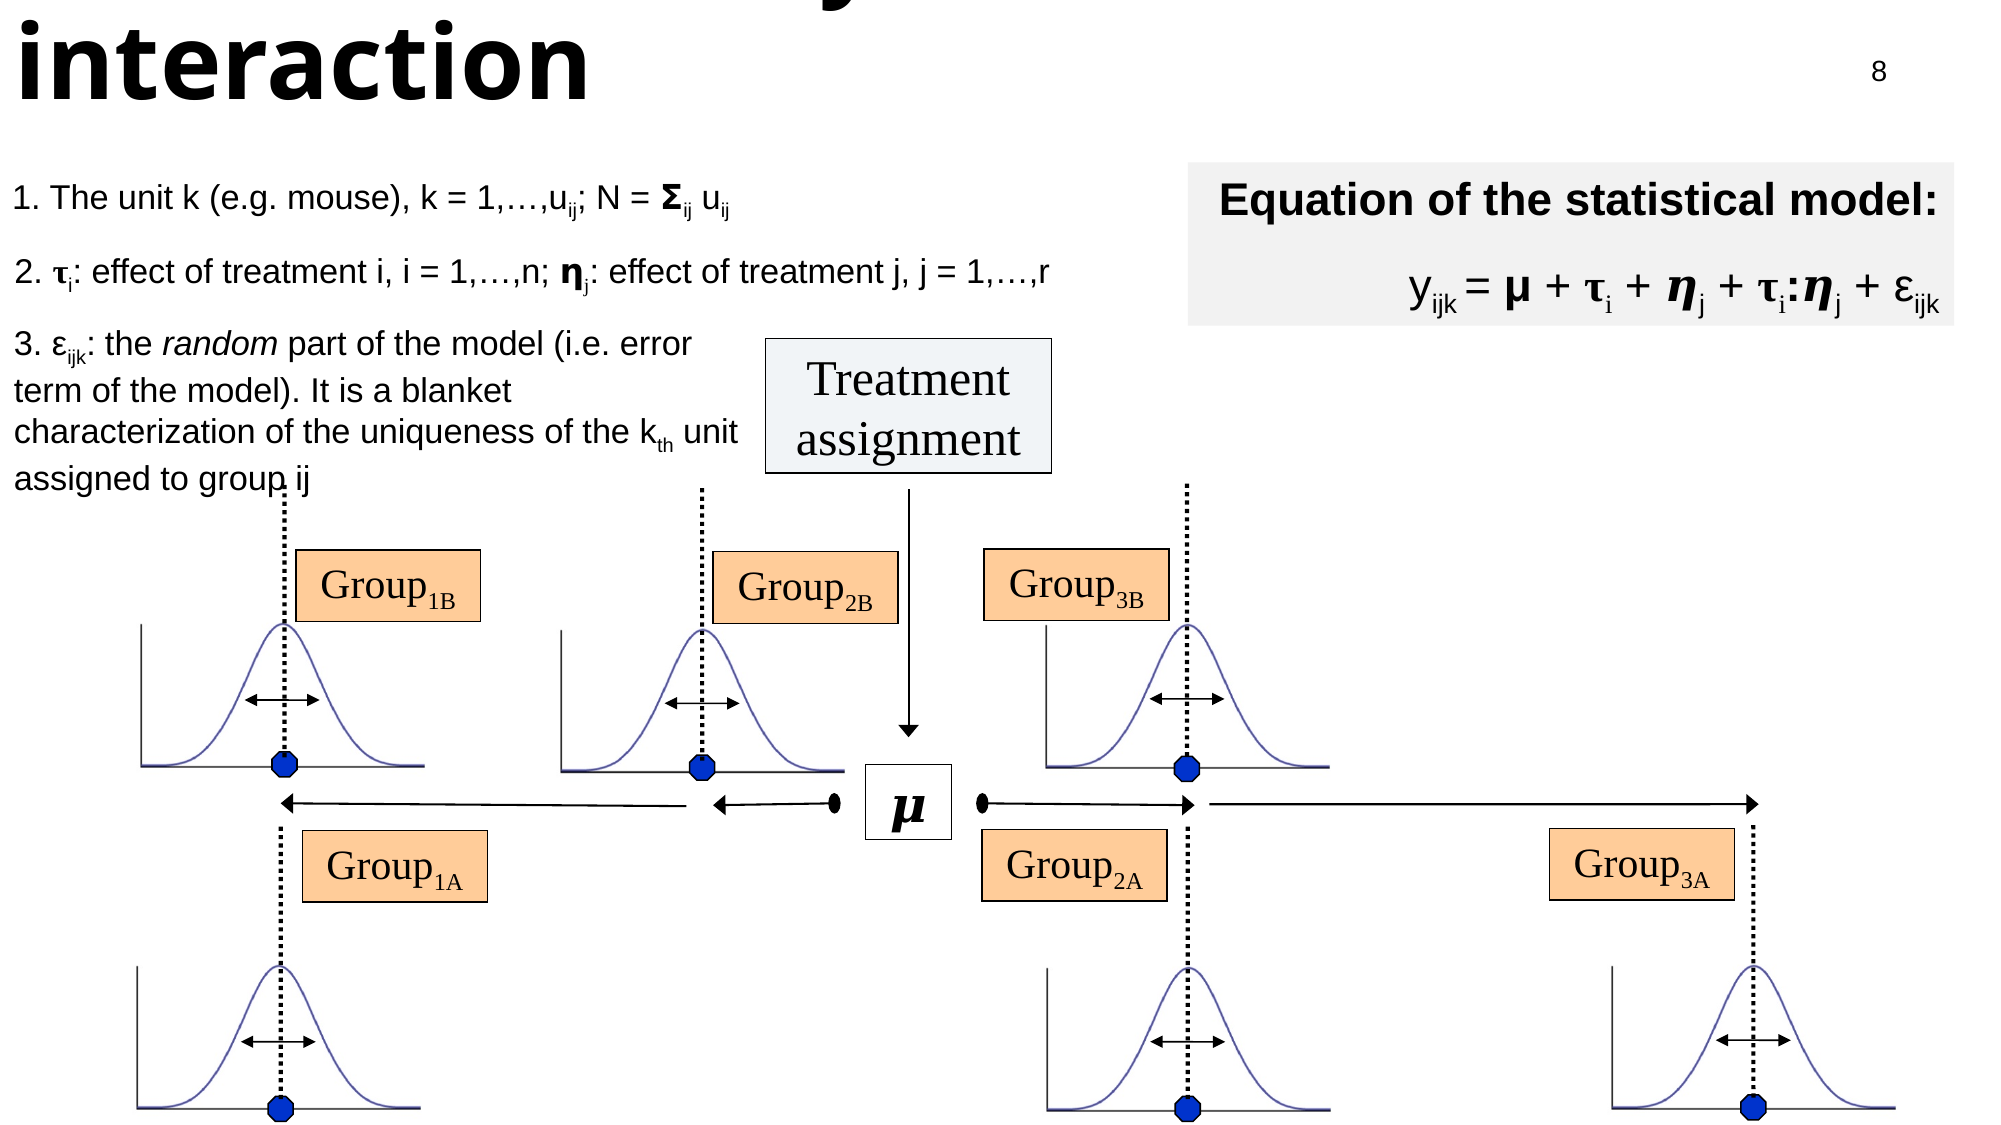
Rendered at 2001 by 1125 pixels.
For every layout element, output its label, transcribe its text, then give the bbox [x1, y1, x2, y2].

text_box 𝝁 [865, 764, 952, 840]
text_box Group3B [984, 548, 1170, 621]
text_box Equation of the statistical model: yijk = μ + τi + 𝜼j + τi:𝜼j + εijk [1187, 162, 1955, 326]
picture [115, 953, 441, 1121]
picture [119, 611, 445, 779]
title [5, 2, 2000, 131]
text_box 1. The unit k (e.g. mouse), k = 1,…,uij; N = 𝝨ij uij [0, 167, 761, 230]
text_box [1209, 793, 1759, 815]
text_box Group1B [295, 549, 481, 622]
picture [1590, 953, 1916, 1121]
picture [1024, 612, 1350, 780]
text_box Group3A [1549, 828, 1735, 901]
text_box Treatment assignment [765, 338, 1052, 474]
text_box 8 [1856, 44, 1955, 105]
text_box Group1A [302, 830, 488, 903]
text_box Group2A [982, 829, 1168, 902]
text_box [713, 792, 841, 816]
text_box 3. εijk: the random part of the model (i.e. error term of the model). It is a blanket characterization of the uniqueness of the kth unit assigned to group ij [0, 314, 763, 506]
text_box Group2B [713, 551, 898, 624]
text_box 2. τi: effect of treatment i, i = 1,…,n; 𝝶j: effect of treatment j, j = 1,…,r [0, 241, 1201, 304]
picture [539, 617, 865, 785]
text_box [976, 792, 1195, 816]
text_box [280, 793, 687, 814]
picture [1025, 955, 1351, 1123]
